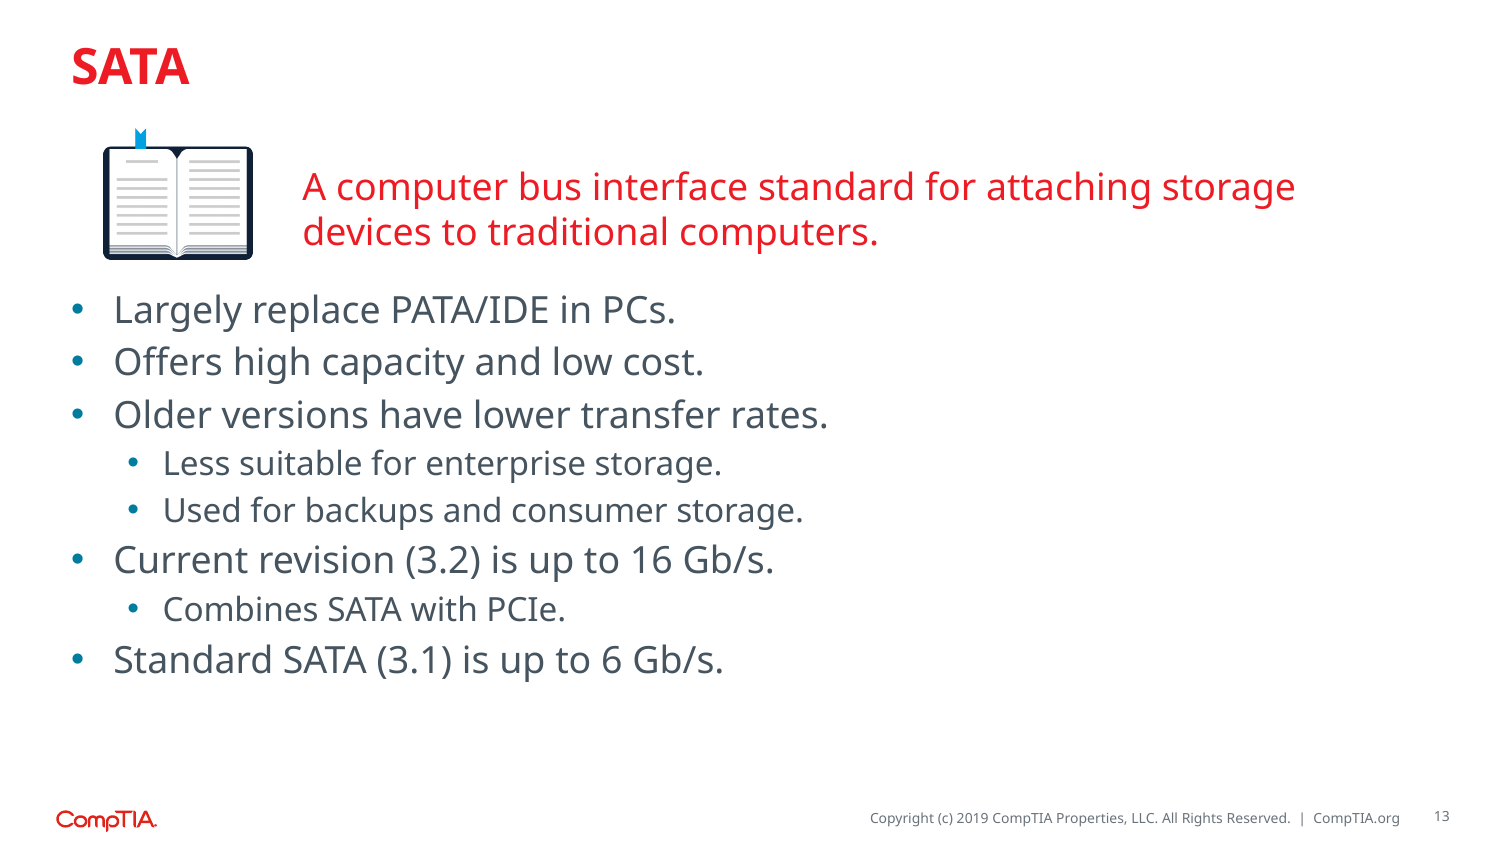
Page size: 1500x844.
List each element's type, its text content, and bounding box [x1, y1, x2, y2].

title SATA [56, 12, 1444, 117]
picture [103, 128, 253, 260]
list Largely replace PATA/IDE in PCs. Offers high capacity and low cost. Older versions have lower transfer rates. Less suitable for enterprise storage. Used for backups and consumer storage. Current revision (3.2) is up to 16 Gb/s. Combines SATA with PCIe. Standard SATA (3.1) is up to 6 Gb/s. [56, 278, 1444, 764]
slide_number 13 [1407, 800, 1450, 835]
list A computer bus interface standard for attaching storage devices to traditional computers. [287, 155, 1445, 249]
